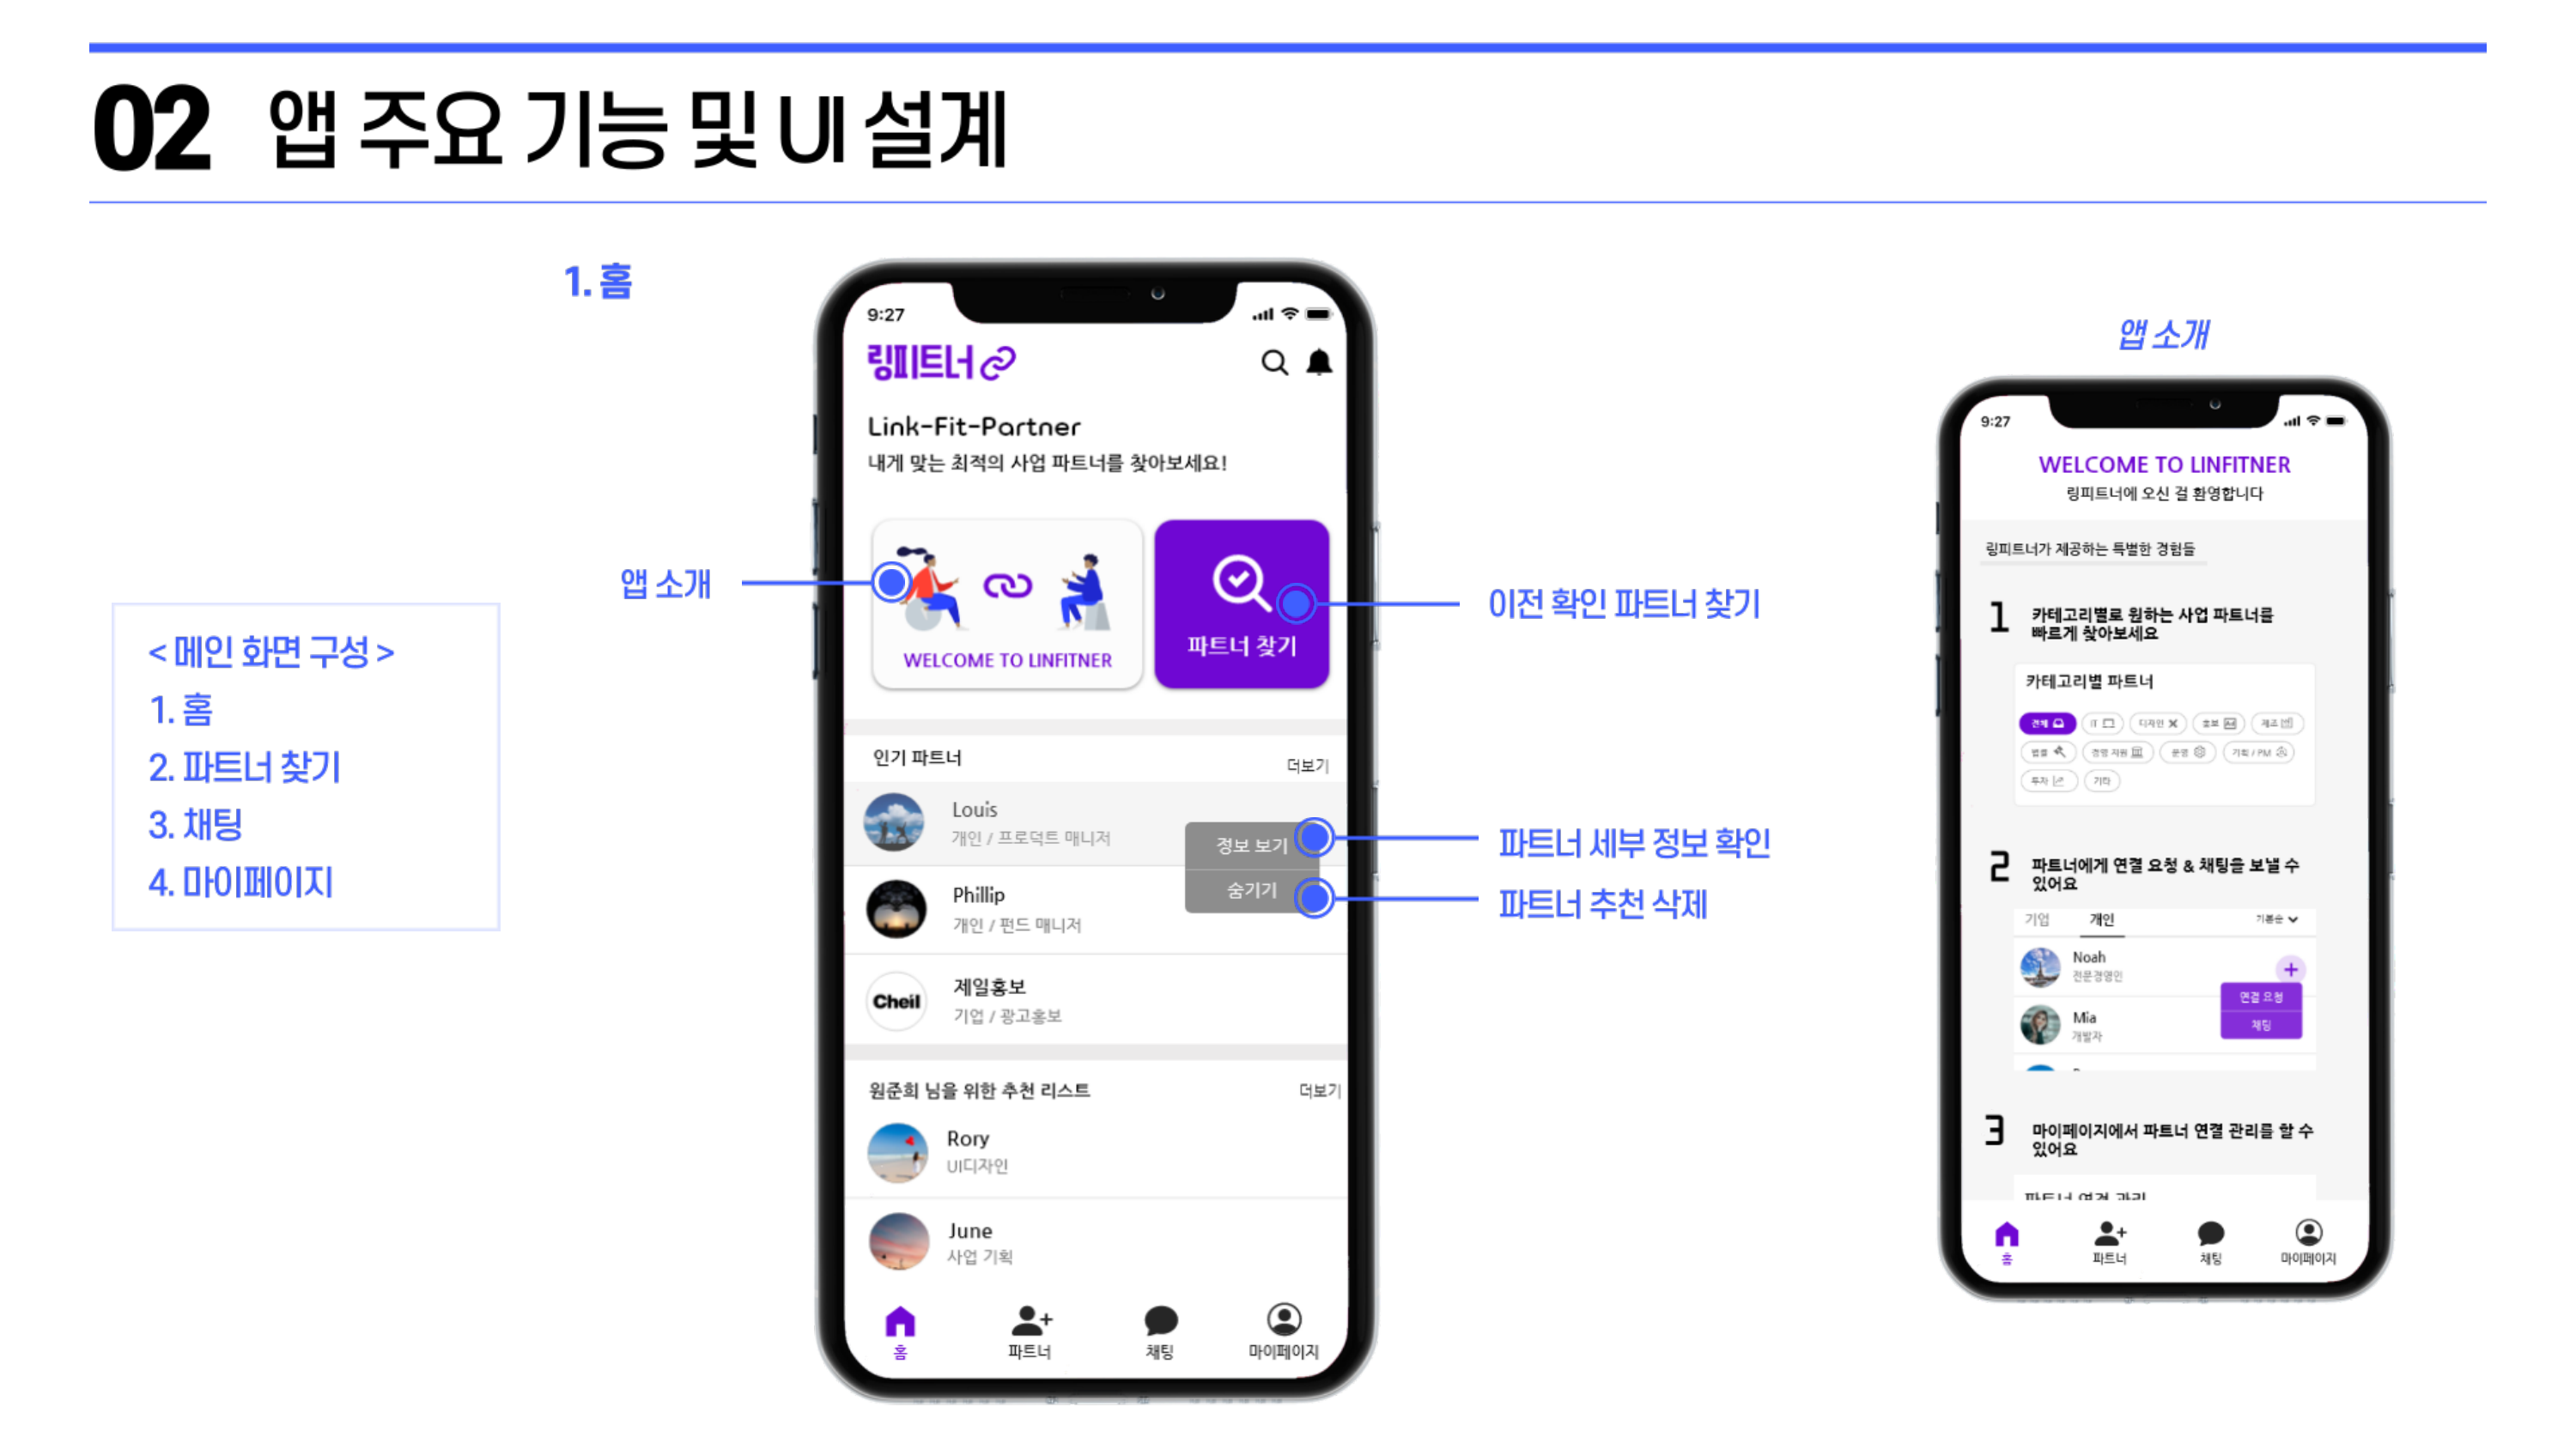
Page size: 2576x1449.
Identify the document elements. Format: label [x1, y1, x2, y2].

text_box [88, 199, 2487, 206]
picture [614, 555, 727, 621]
text_box [742, 575, 866, 591]
text_box [1691, 363, 2576, 1321]
picture [1996, 306, 2223, 372]
picture [1482, 576, 1777, 640]
text_box [88, 28, 2487, 67]
picture [1492, 815, 1788, 941]
text_box [1294, 877, 1479, 919]
text_box [1294, 816, 1479, 859]
text_box [1276, 583, 1460, 625]
picture [143, 622, 412, 922]
text_box [510, 244, 1693, 1426]
picture [74, 37, 1054, 407]
text_box [112, 603, 501, 932]
text_box [871, 561, 913, 604]
